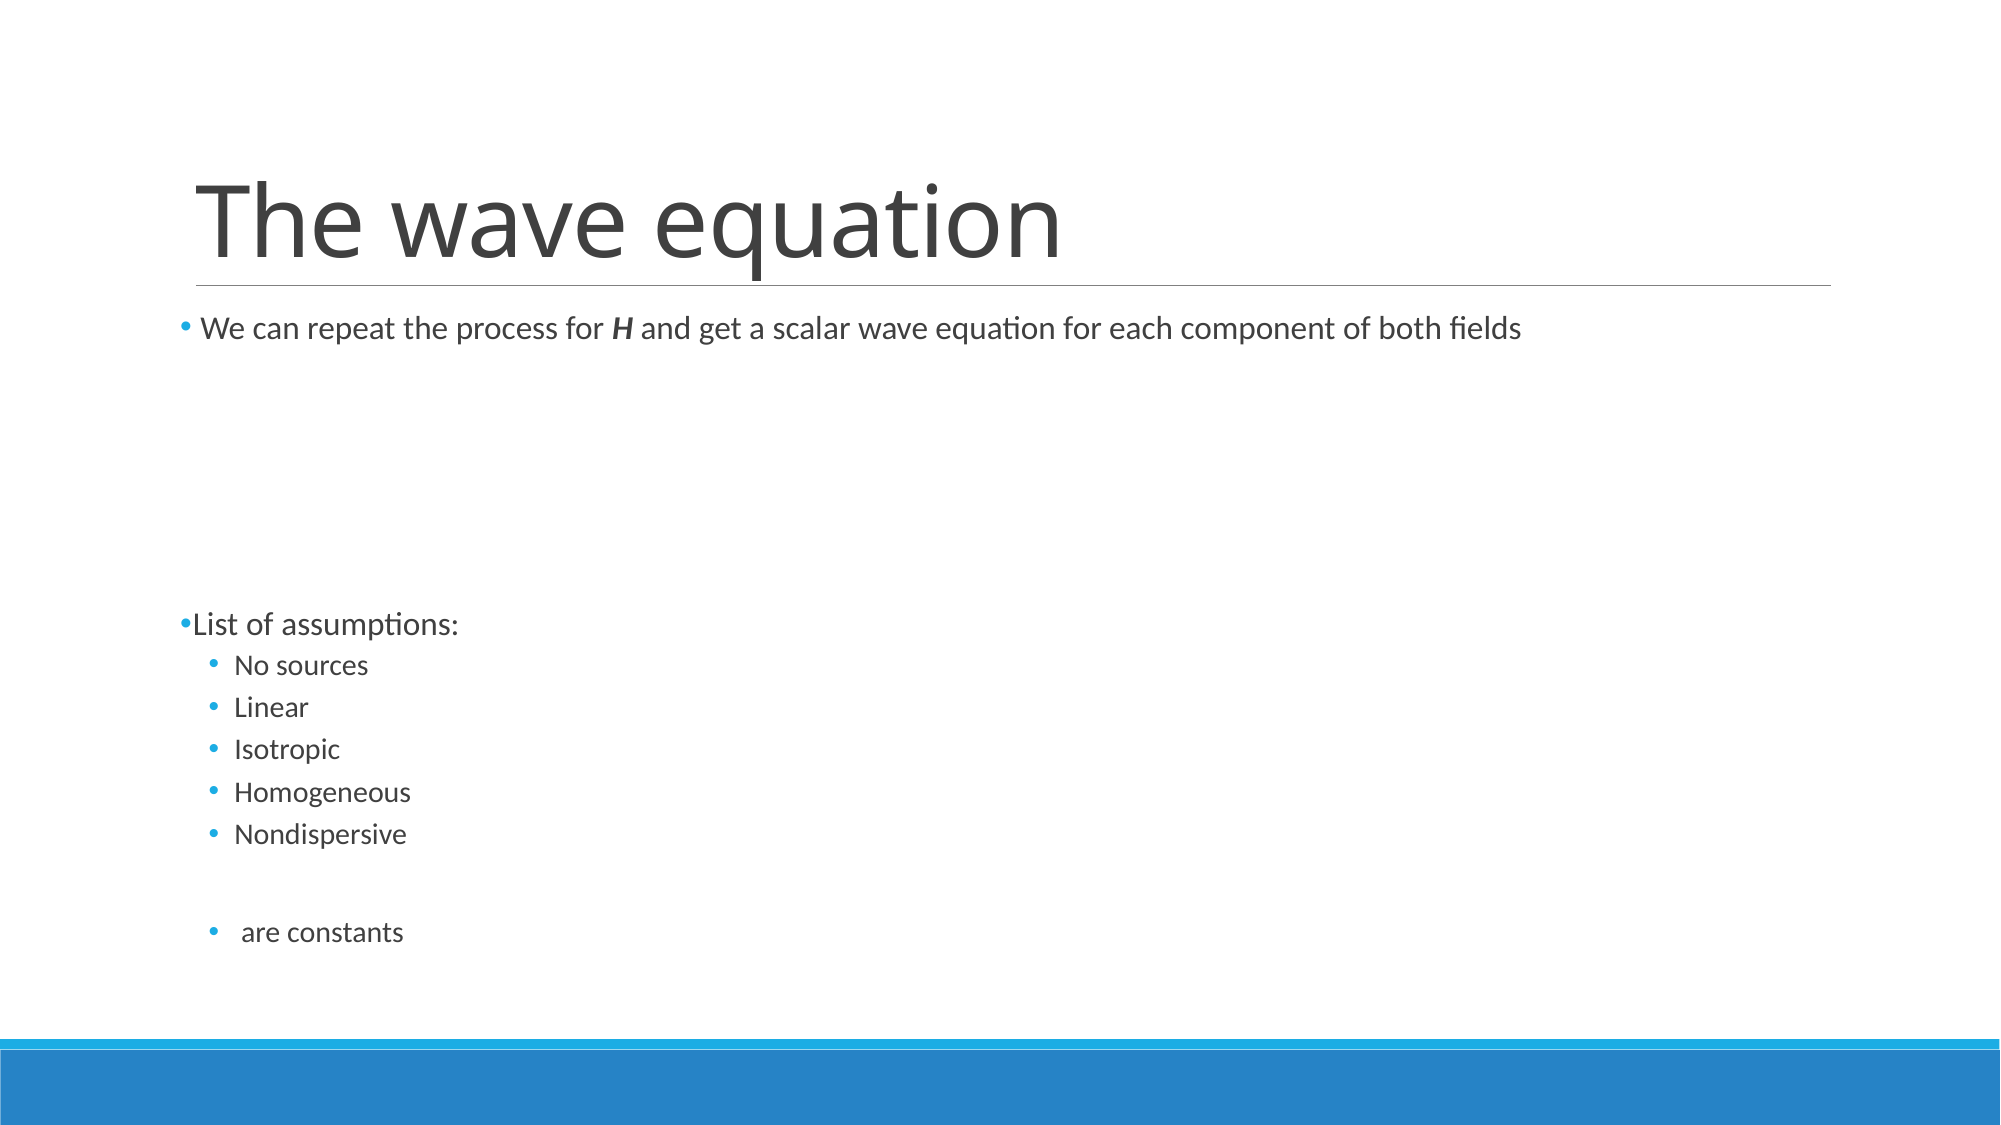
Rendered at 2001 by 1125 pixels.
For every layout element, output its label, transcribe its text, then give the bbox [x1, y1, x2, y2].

title The wave equation [180, 47, 1830, 285]
